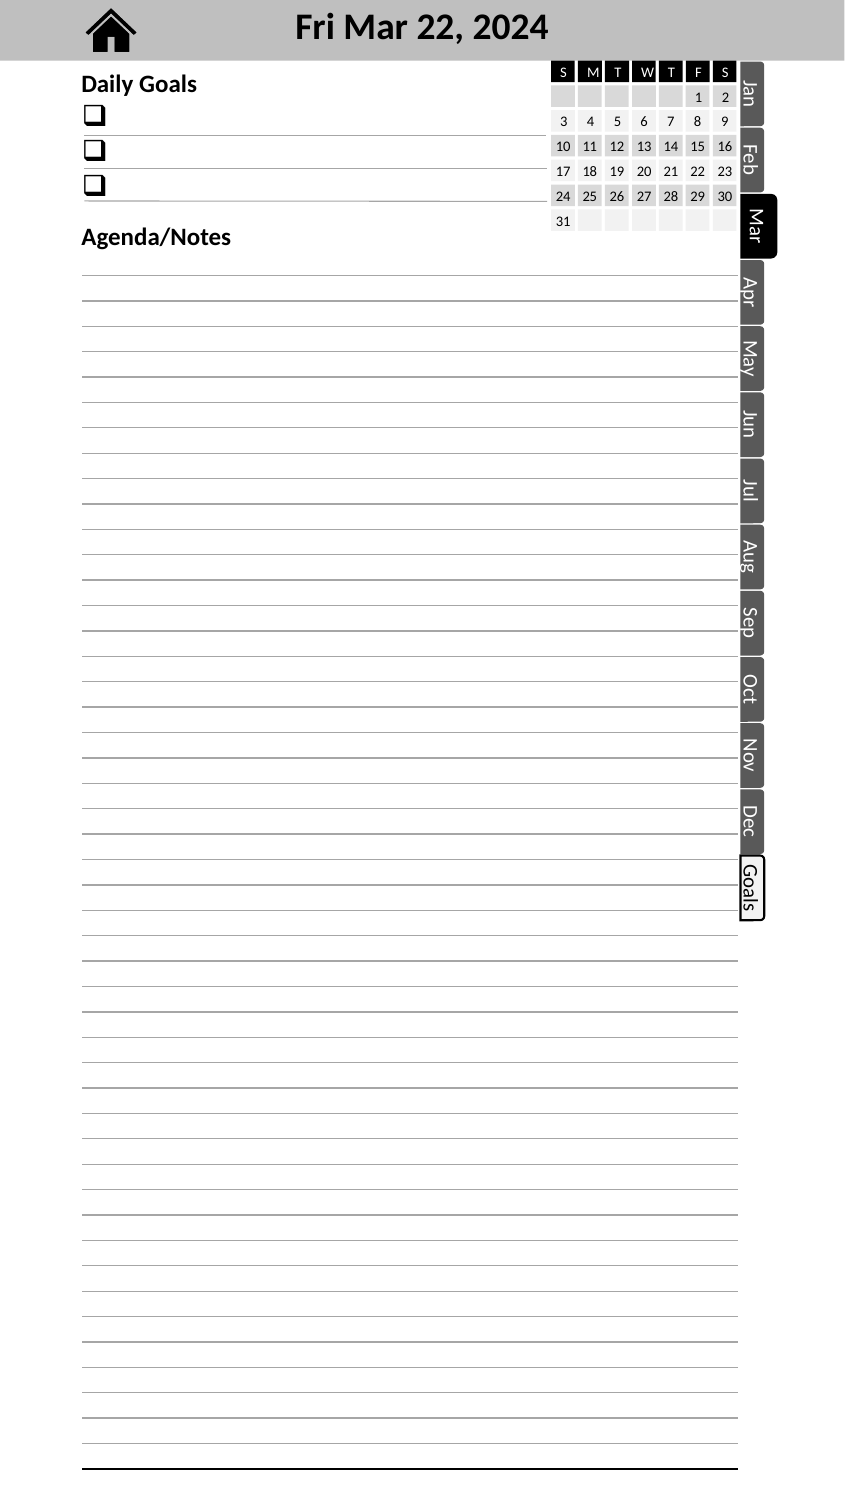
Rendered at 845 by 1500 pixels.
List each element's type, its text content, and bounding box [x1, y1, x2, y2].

list Fri Mar 22, 2024 [190, 0, 655, 61]
picture [82, 1, 140, 59]
